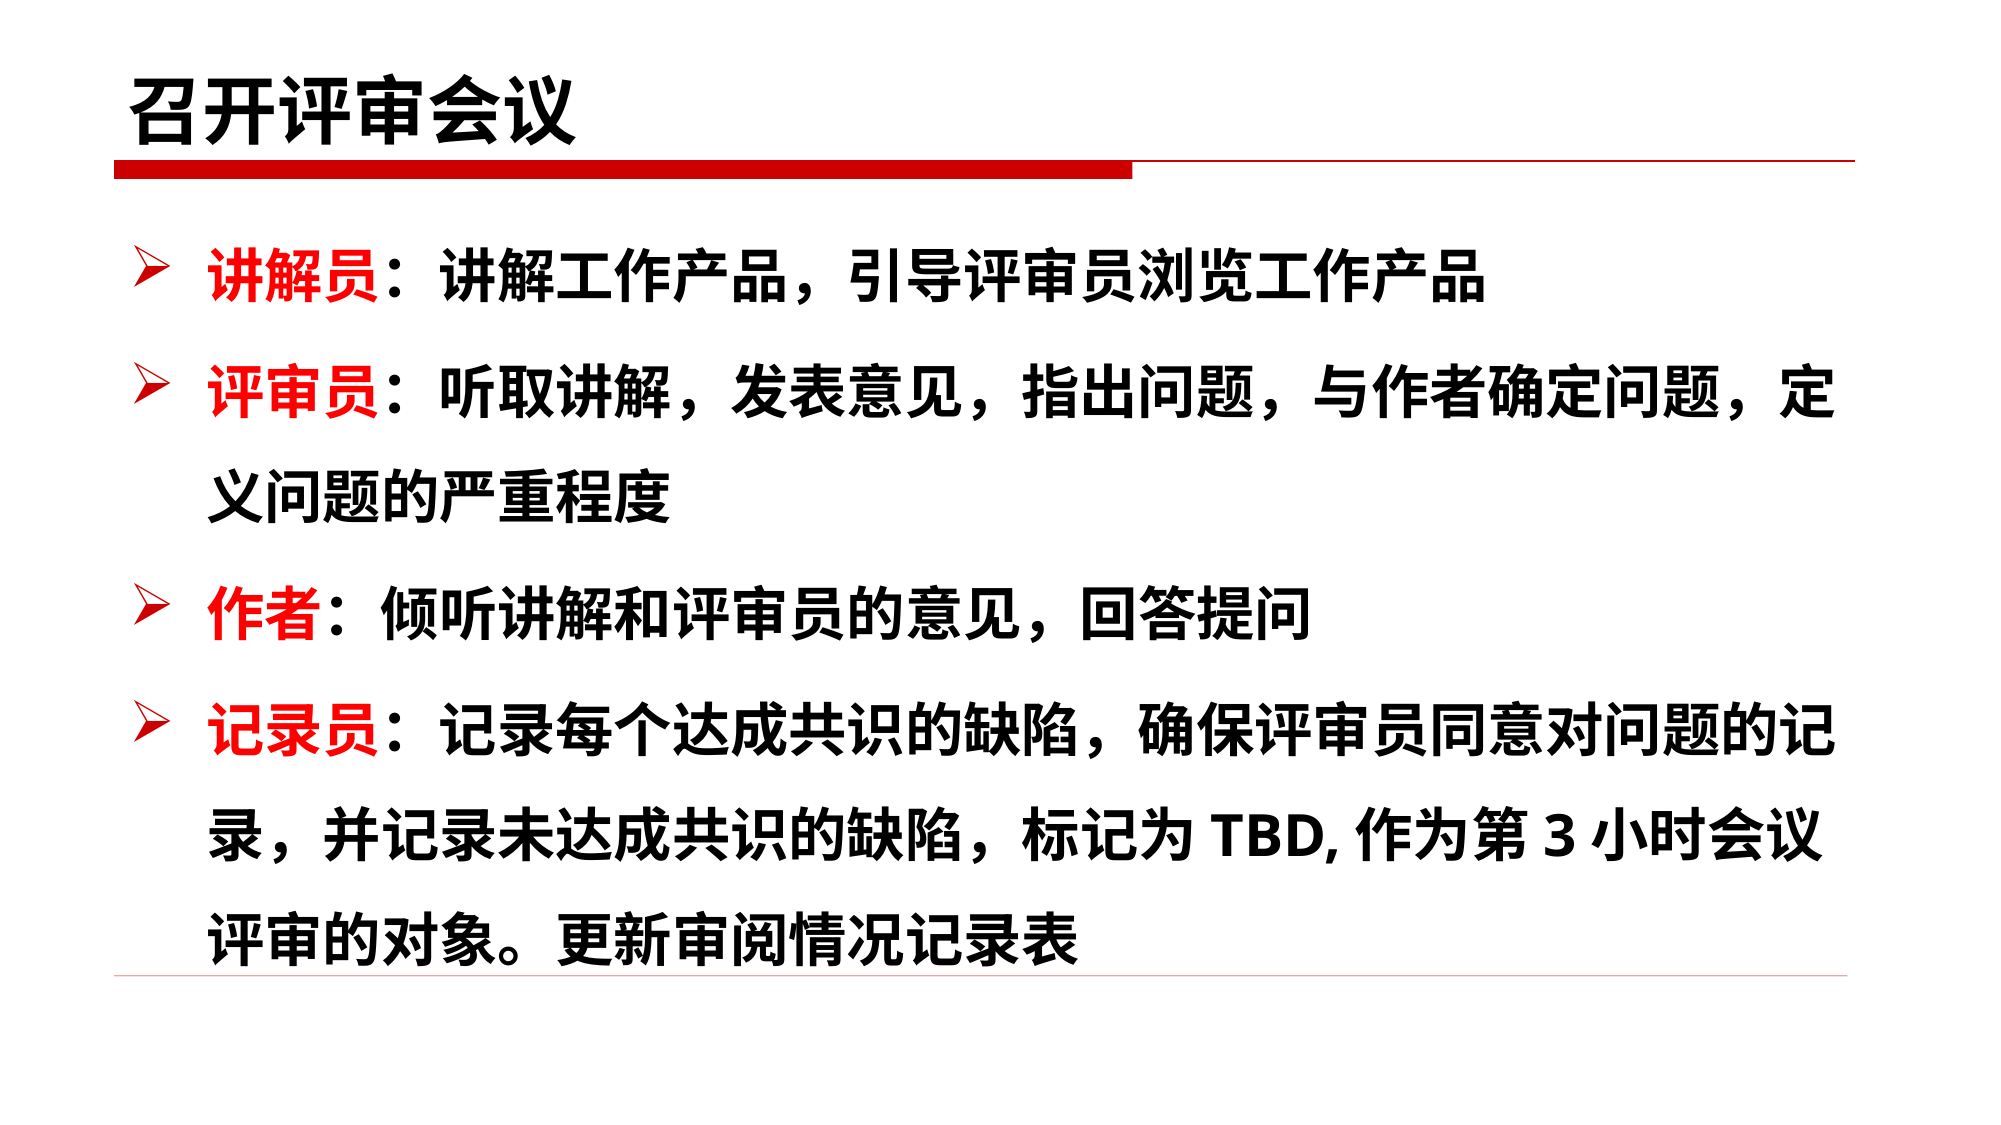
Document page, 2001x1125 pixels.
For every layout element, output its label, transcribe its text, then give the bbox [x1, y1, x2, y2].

title 召开评审会议 [112, 42, 1863, 161]
list 讲解员：讲解工作产品，引导评审员浏览工作产品 评审员：听取讲解，发表意见，指出问题，与作者确定问题，定义问题的严重程度 作者：倾听讲解和评审员的意见，回答提问 记录员：记录每个达成共识的缺陷，确保评审员同意对问题的记录，并记录未达成共识的缺陷，标记为TBD,作为第3小时会议评审的对象。更新审阅情况记录表 [114, 196, 1865, 897]
